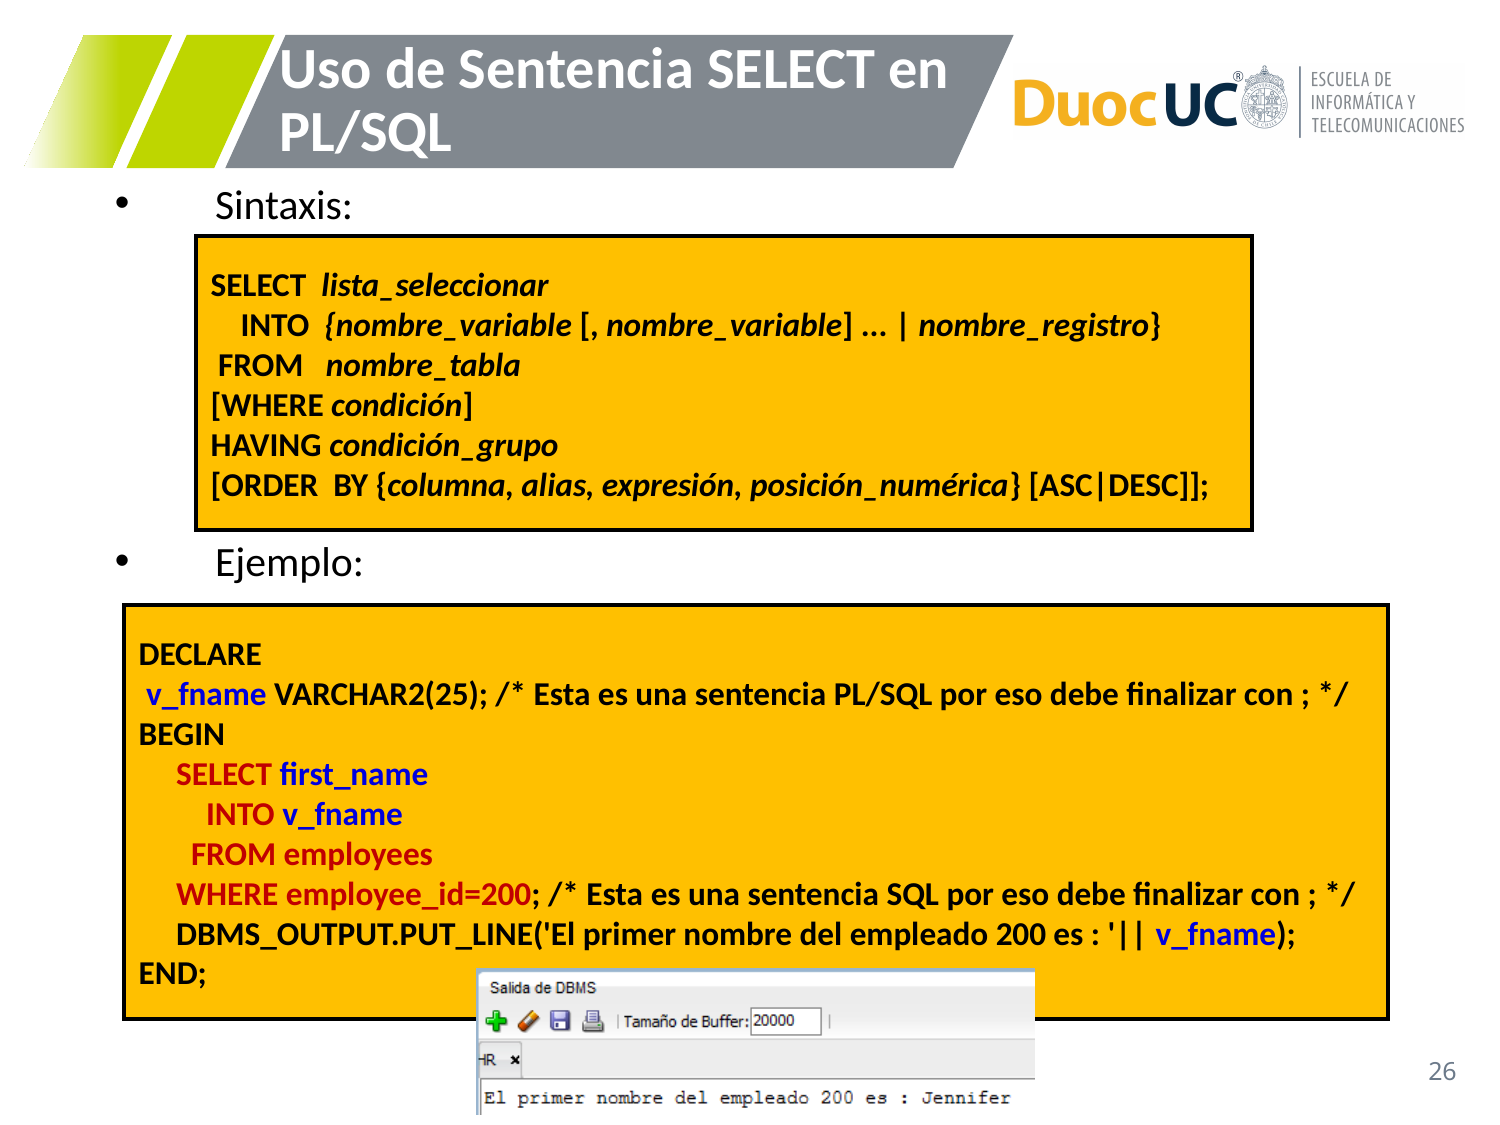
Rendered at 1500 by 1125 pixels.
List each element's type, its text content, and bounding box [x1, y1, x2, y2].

picture [476, 968, 1035, 1115]
text_box Sintaxis: Ejemplo: [100, 180, 1388, 247]
picture [1013, 63, 1465, 140]
text_box [108, 208, 1459, 951]
text_box SELECT lista_seleccionar INTO {nombre_variable [, nombre_variable] ... | nombre_registro} FROM nombre_tabla [WHERE condición] HAVING condición_grupo [ORDER BY {columna, alias, expresión, posición_numérica} [ASC|DESC]]; [195, 236, 1253, 531]
text_box DECLARE v_fname VARCHAR2(25); /* Esta es una sentencia PL/SQL por eso debe finalizar con ; */ BEGIN SELECT first_name INTO v_fname FROM employees WHERE employee_id=200; /* Esta es una sentencia SQL por eso debe finalizar con ; */ DBMS_OUTPUT.PUT_LINE('El primer nombre del empleado 200 es : '|| v_fname); END; [123, 605, 1388, 1019]
title Uso de Sentencia SELECT en PL/SQL [264, 34, 991, 169]
